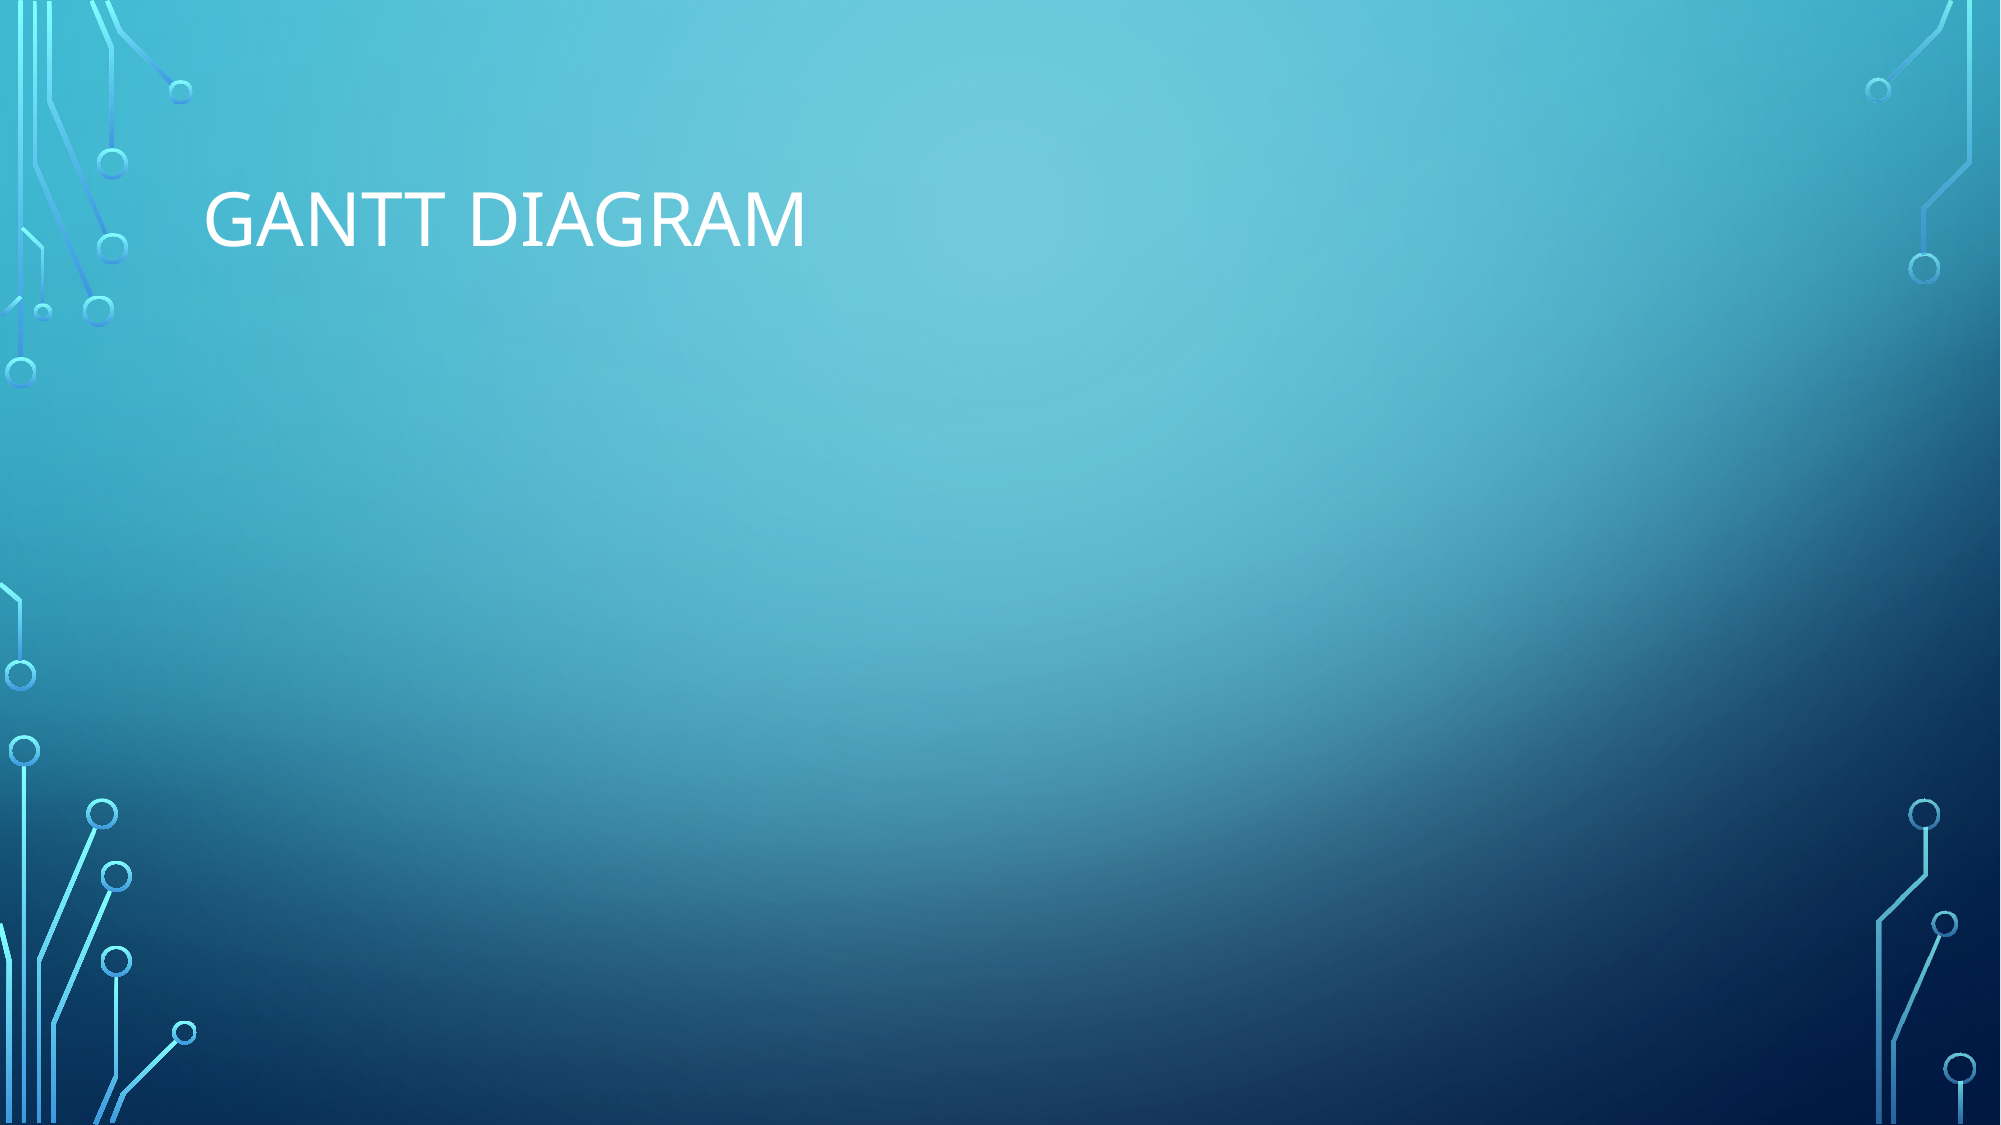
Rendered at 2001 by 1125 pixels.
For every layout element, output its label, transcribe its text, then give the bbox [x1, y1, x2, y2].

title Gantt Diagram [187, 101, 1813, 344]
